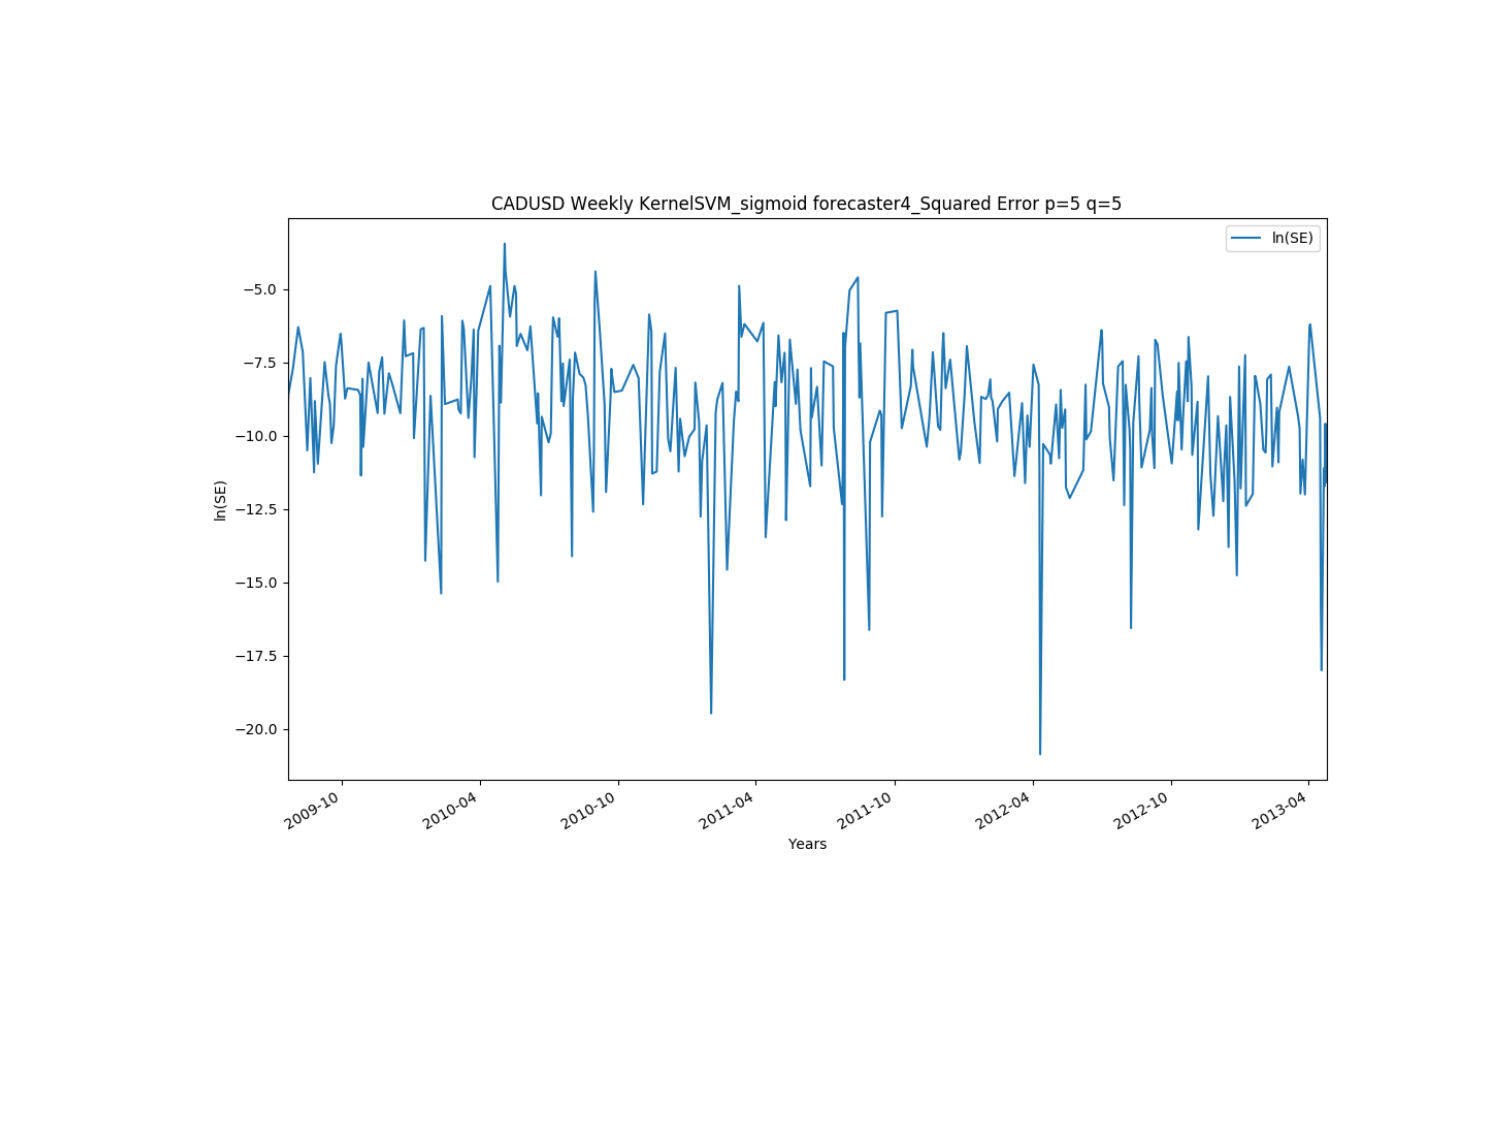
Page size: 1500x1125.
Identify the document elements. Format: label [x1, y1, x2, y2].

picture [119, 119, 1461, 946]
